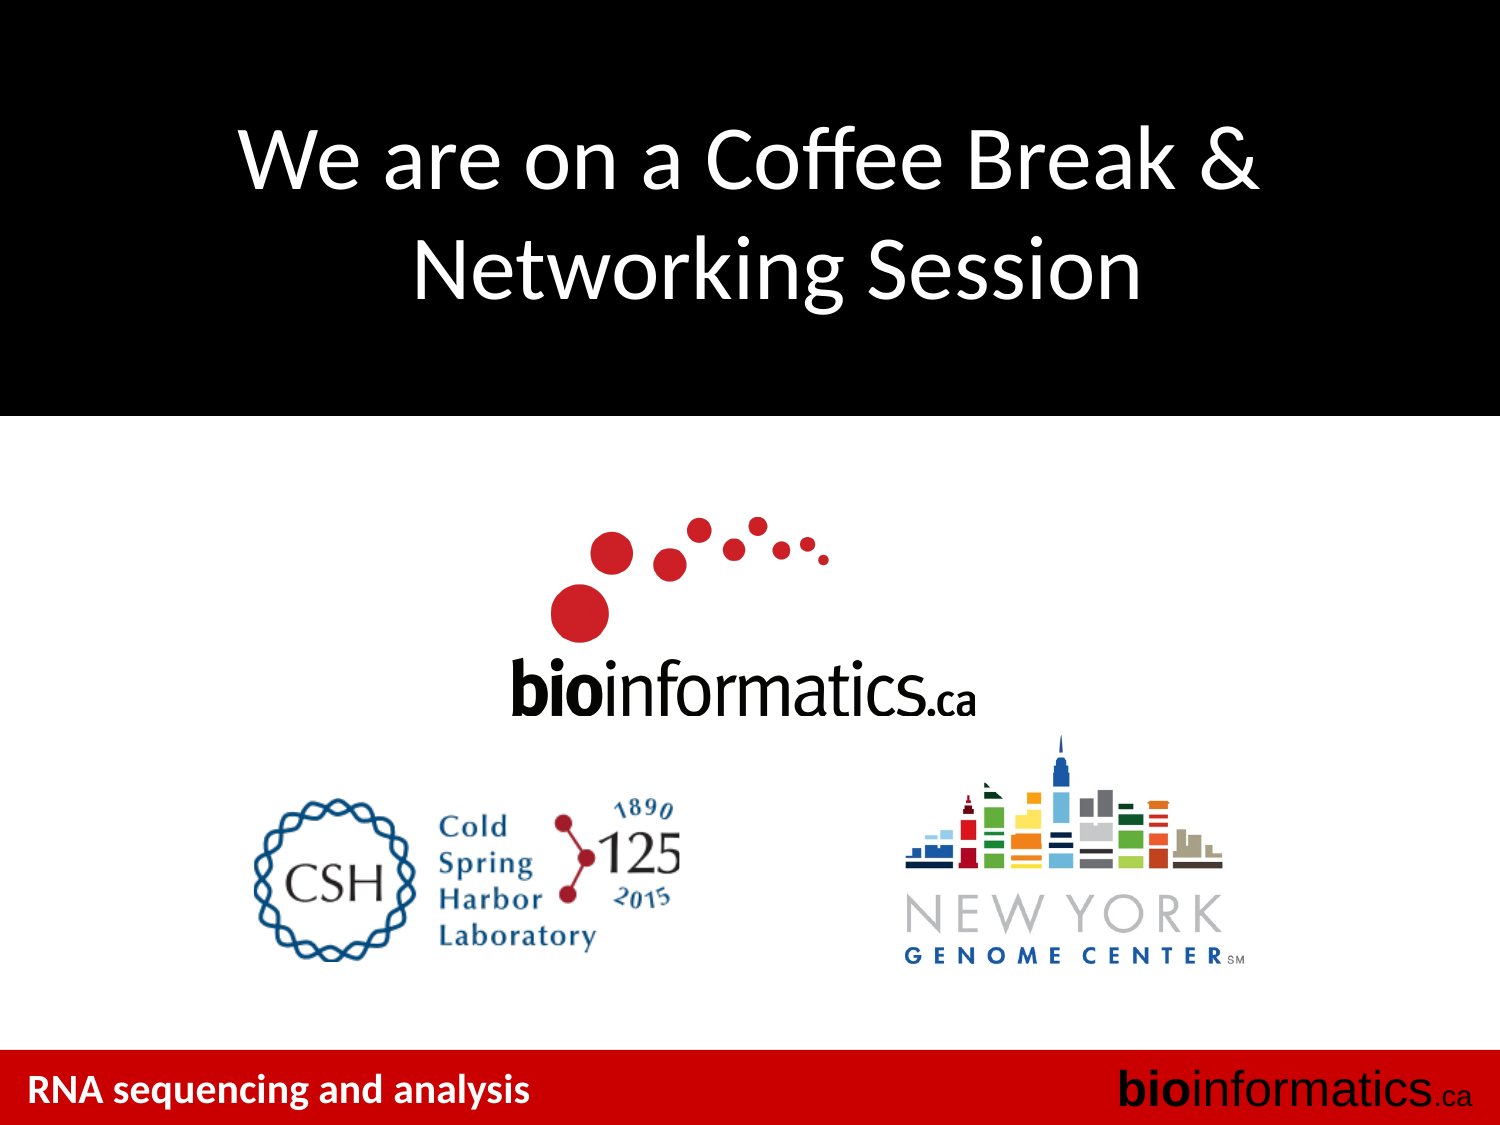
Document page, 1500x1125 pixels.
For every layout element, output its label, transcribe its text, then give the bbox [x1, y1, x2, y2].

list We are on a Coffee Break & Networking Session [0, 0, 1500, 416]
picture [253, 798, 680, 963]
picture [511, 516, 976, 717]
picture [891, 727, 1257, 972]
